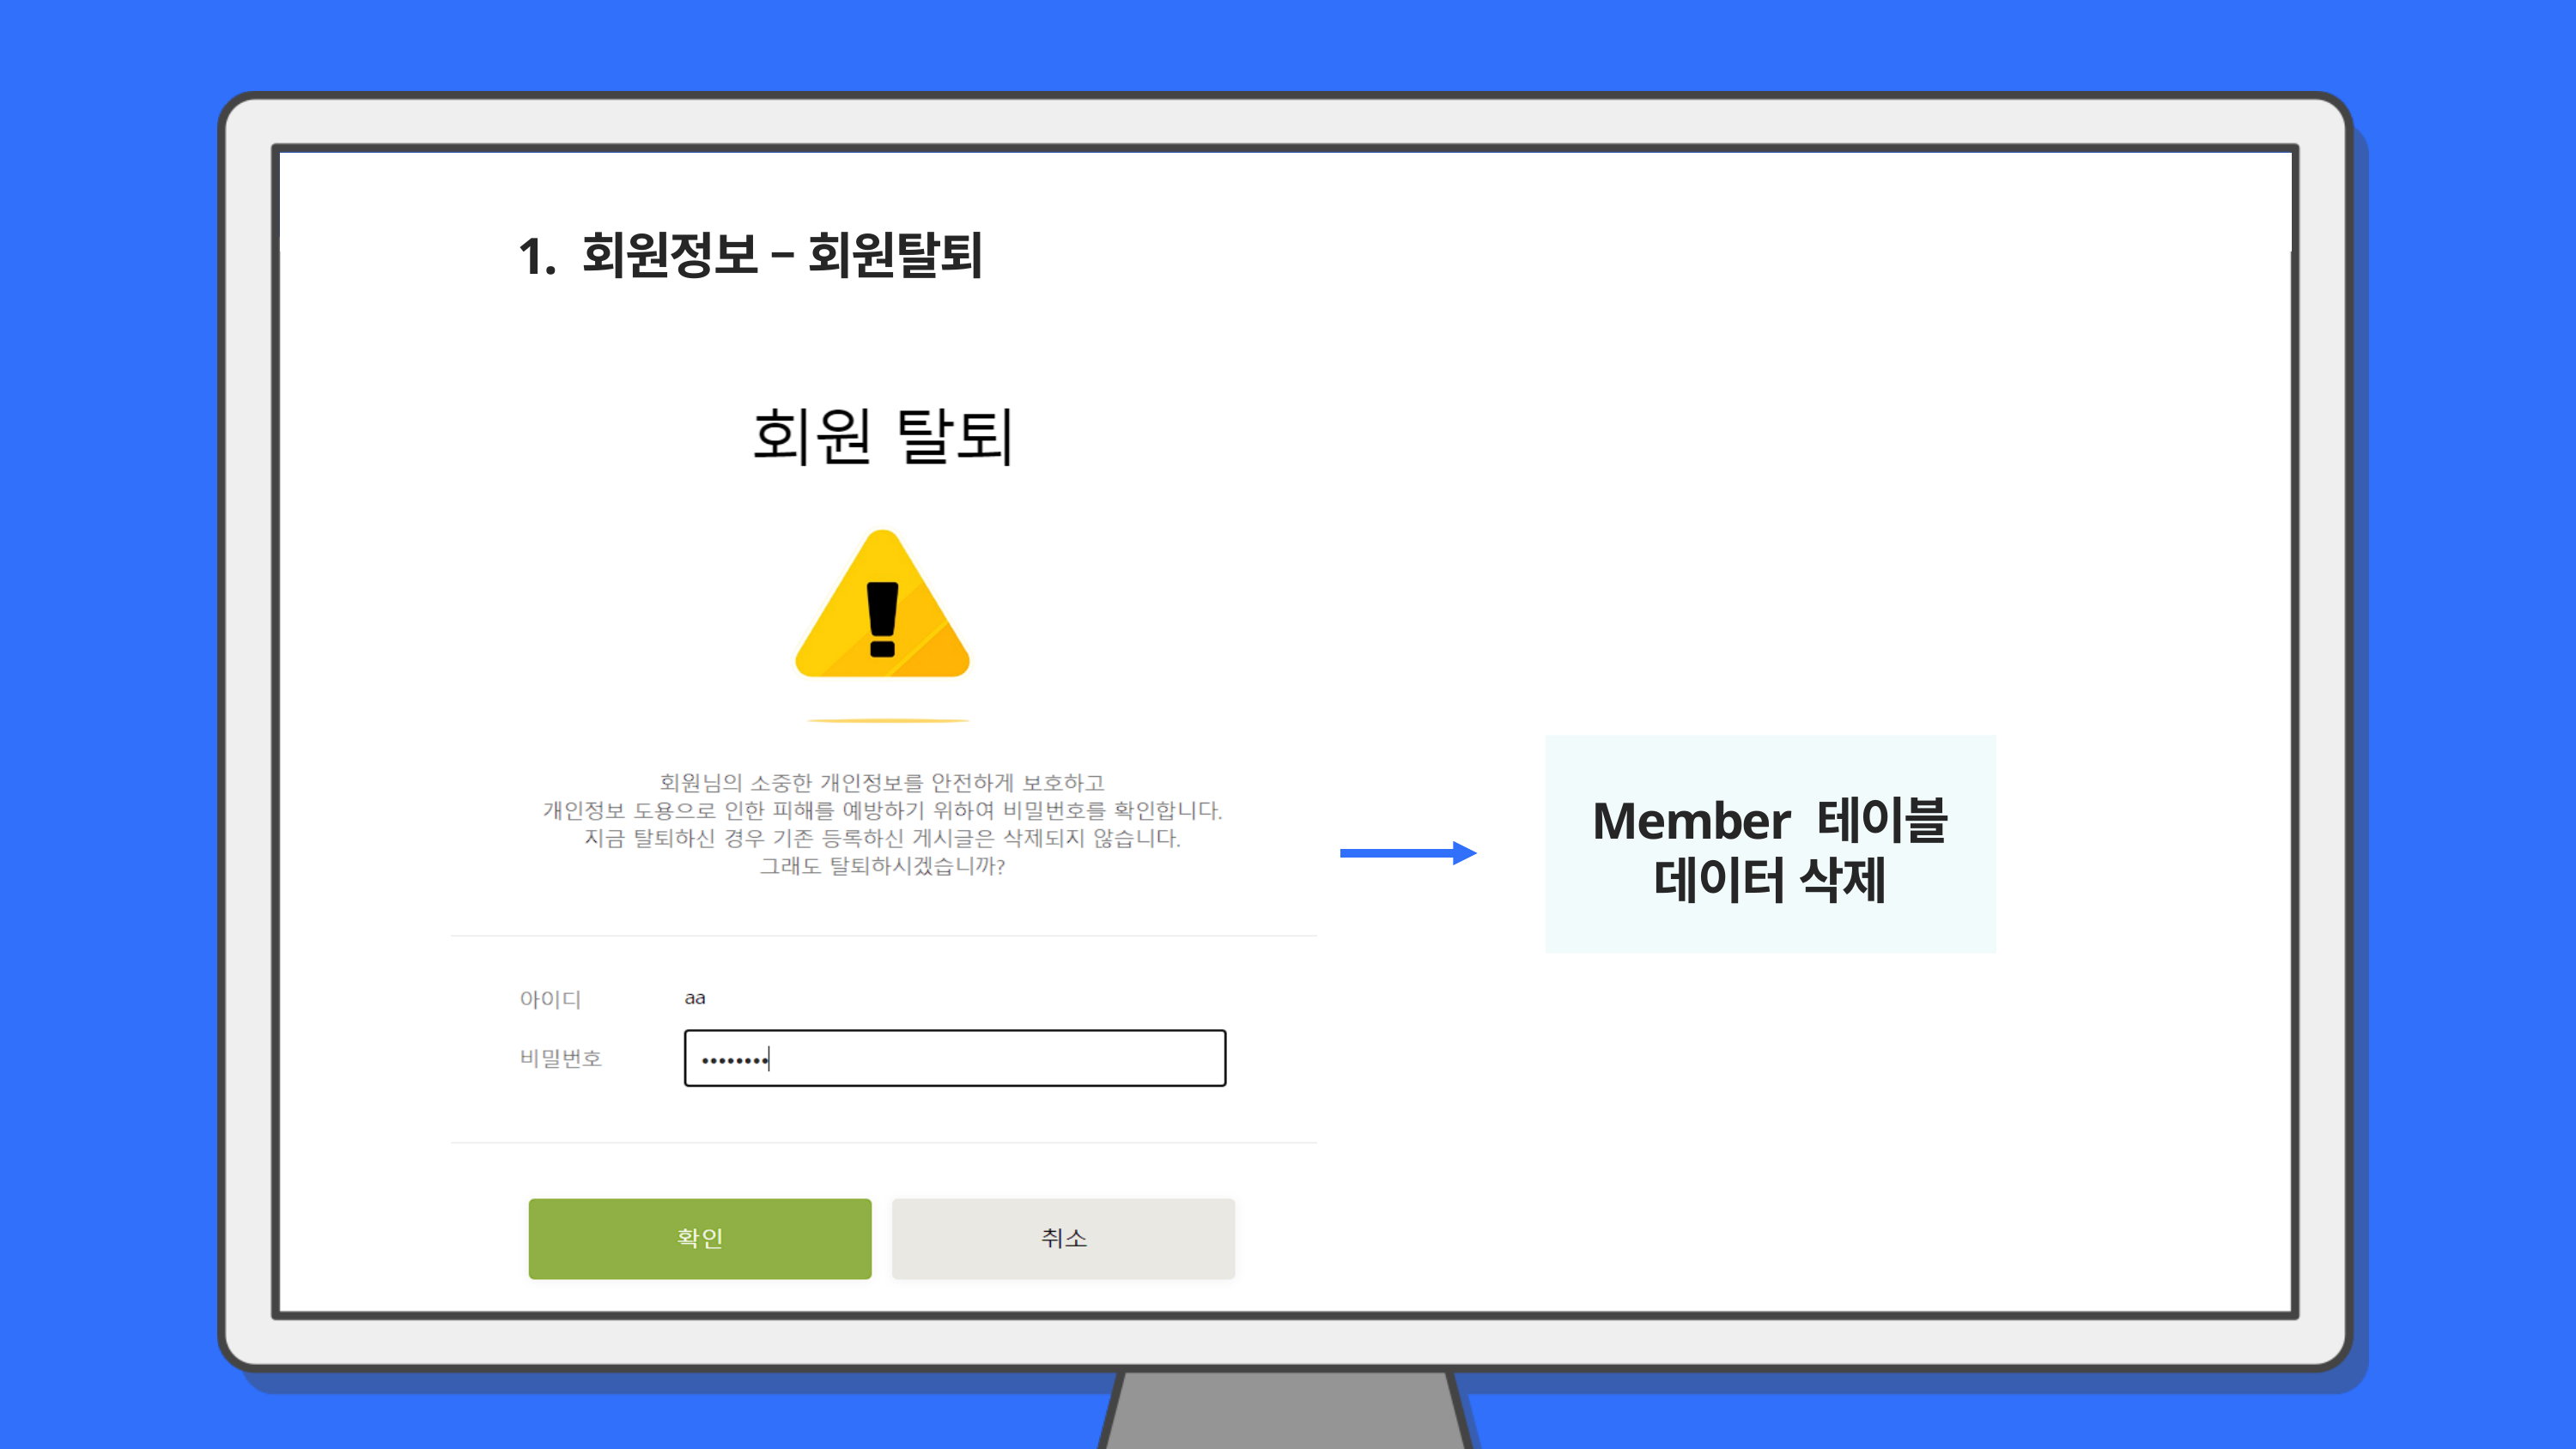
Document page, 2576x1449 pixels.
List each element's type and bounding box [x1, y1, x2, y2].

picture [451, 359, 1317, 1296]
text_box [217, 91, 2369, 1449]
text_box [280, 153, 2292, 252]
